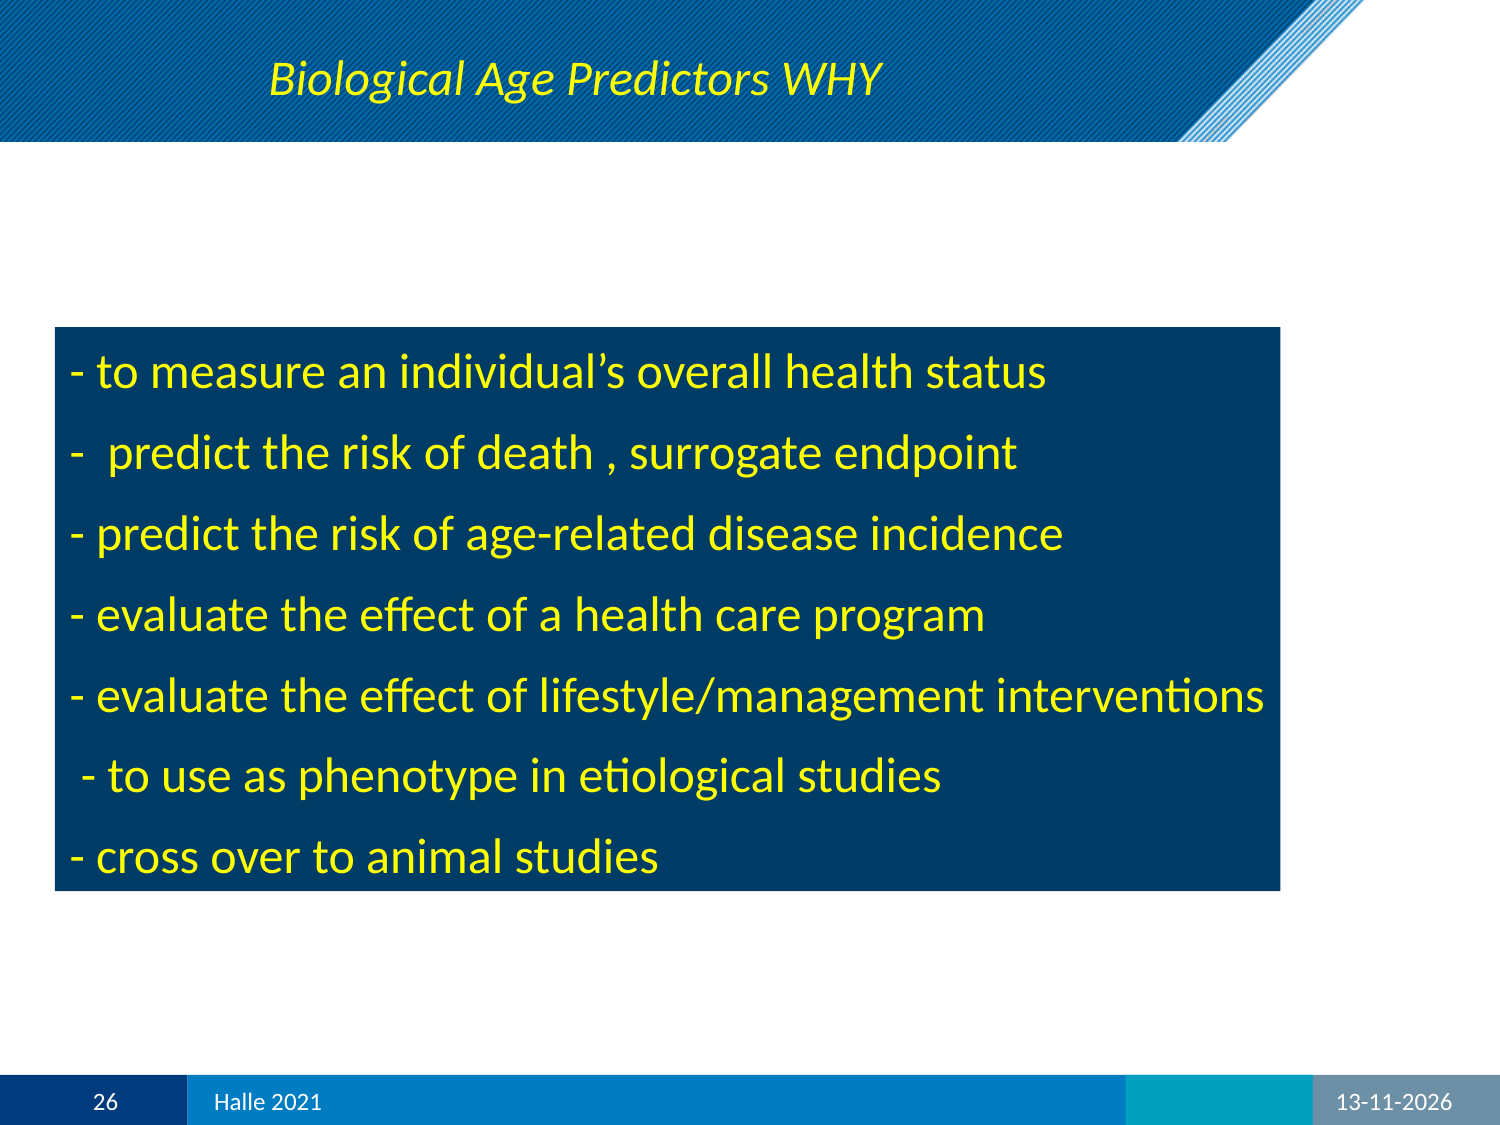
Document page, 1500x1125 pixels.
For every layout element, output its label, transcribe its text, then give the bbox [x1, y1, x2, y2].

slide_number 26 [92, 1074, 182, 1125]
footer Halle 2021 [214, 1074, 987, 1125]
text_box Biological Age Predictors WHY [99, 0, 1050, 150]
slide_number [1312, 1074, 1454, 1125]
text_box - to measure an individual’s overall health status - predict the risk of death , surrogate endpoint - predict the risk of age-related disease incidence - evaluate the effect of a health care program - evaluate the effect of lifestyle/management interventions - to use as phenotype in etiological studies - cross over to animal studies [54, 327, 1281, 892]
